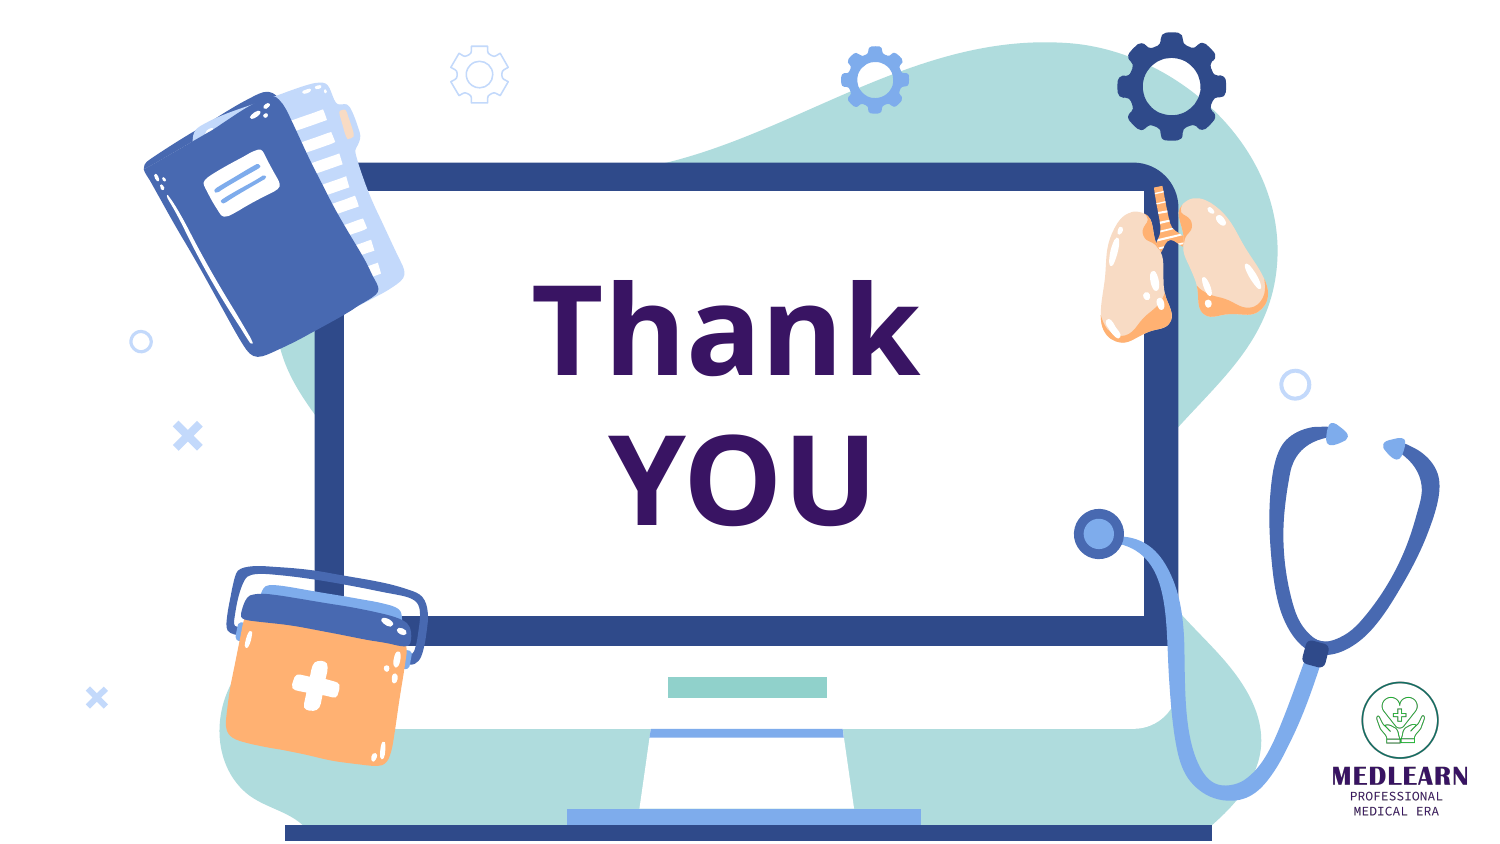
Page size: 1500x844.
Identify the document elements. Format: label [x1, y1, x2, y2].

text_box [78, 45, 509, 716]
text_box [211, 41, 1288, 841]
text_box [1086, 185, 1258, 334]
text_box [1292, 368, 1312, 401]
text_box [1160, 32, 1183, 40]
text_box [1073, 421, 1444, 804]
text_box [225, 565, 430, 768]
picture [1280, 655, 1500, 844]
text_box [158, 80, 407, 347]
